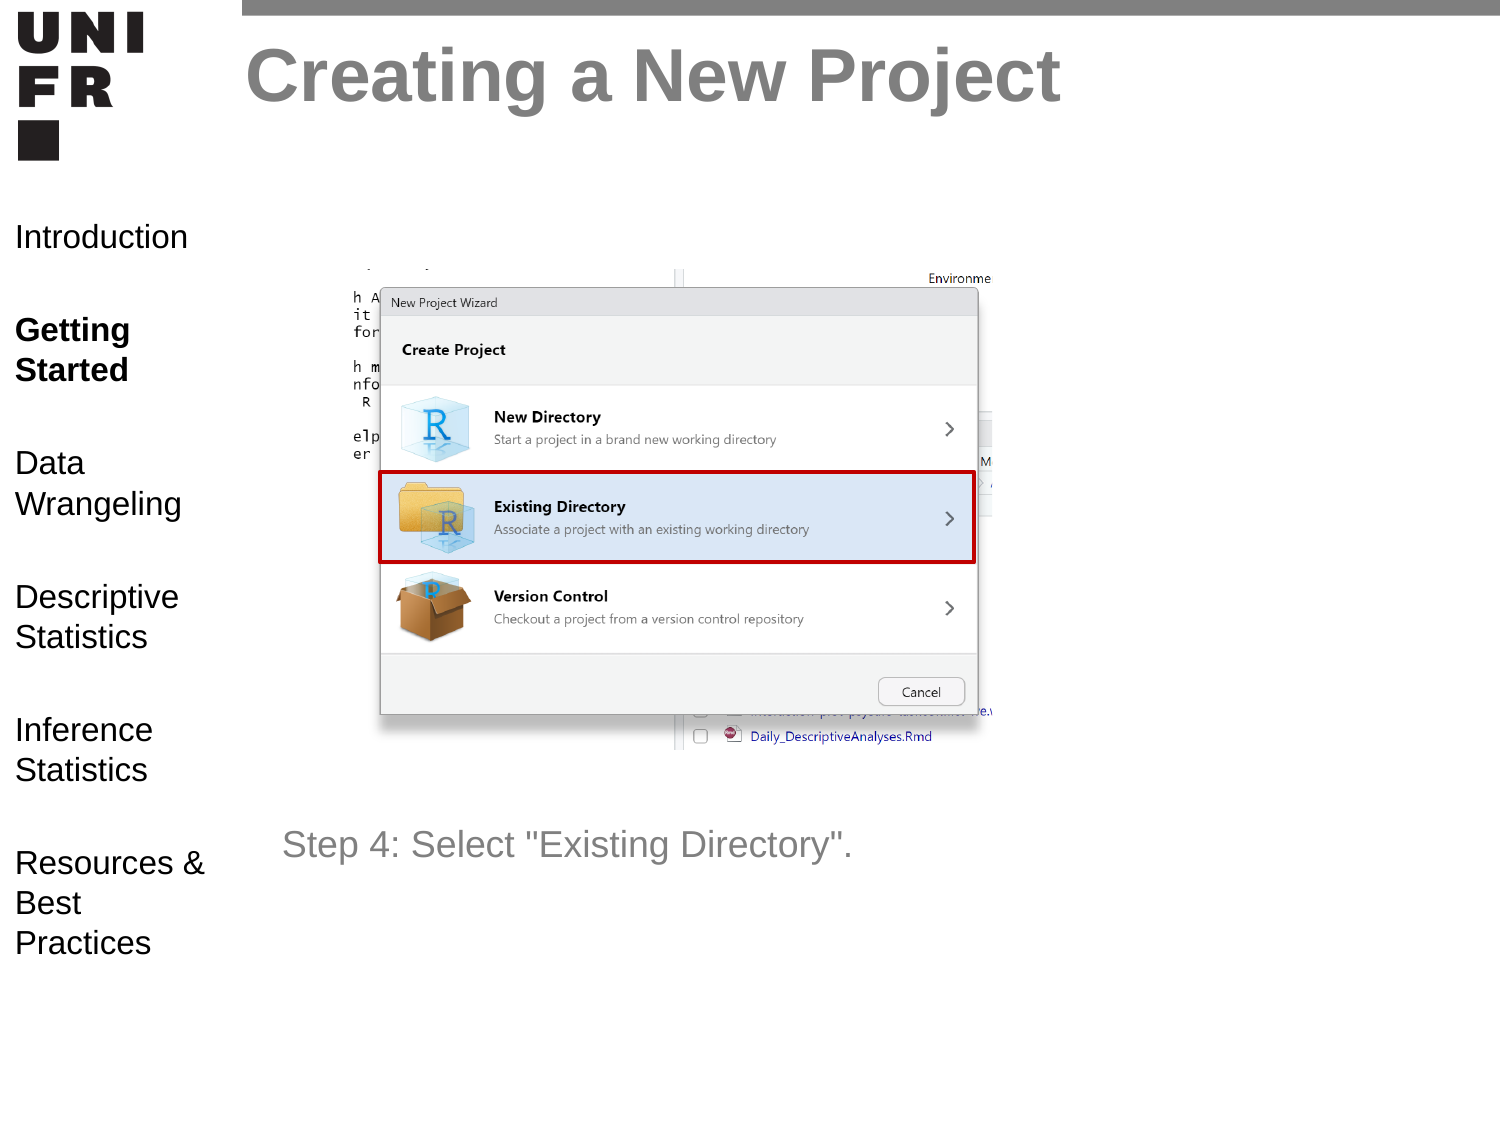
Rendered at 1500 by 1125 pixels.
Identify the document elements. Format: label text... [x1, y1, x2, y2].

picture [17, 11, 144, 161]
title Creating a New Project [230, 19, 1500, 173]
list Step 4: Select "Existing Directory". [267, 244, 1500, 1084]
list Introduction Getting Started Data Wrangeling Descriptive Statistics Inference Statistics Resources & Best Practices [0, 208, 231, 1047]
picture [351, 269, 993, 750]
